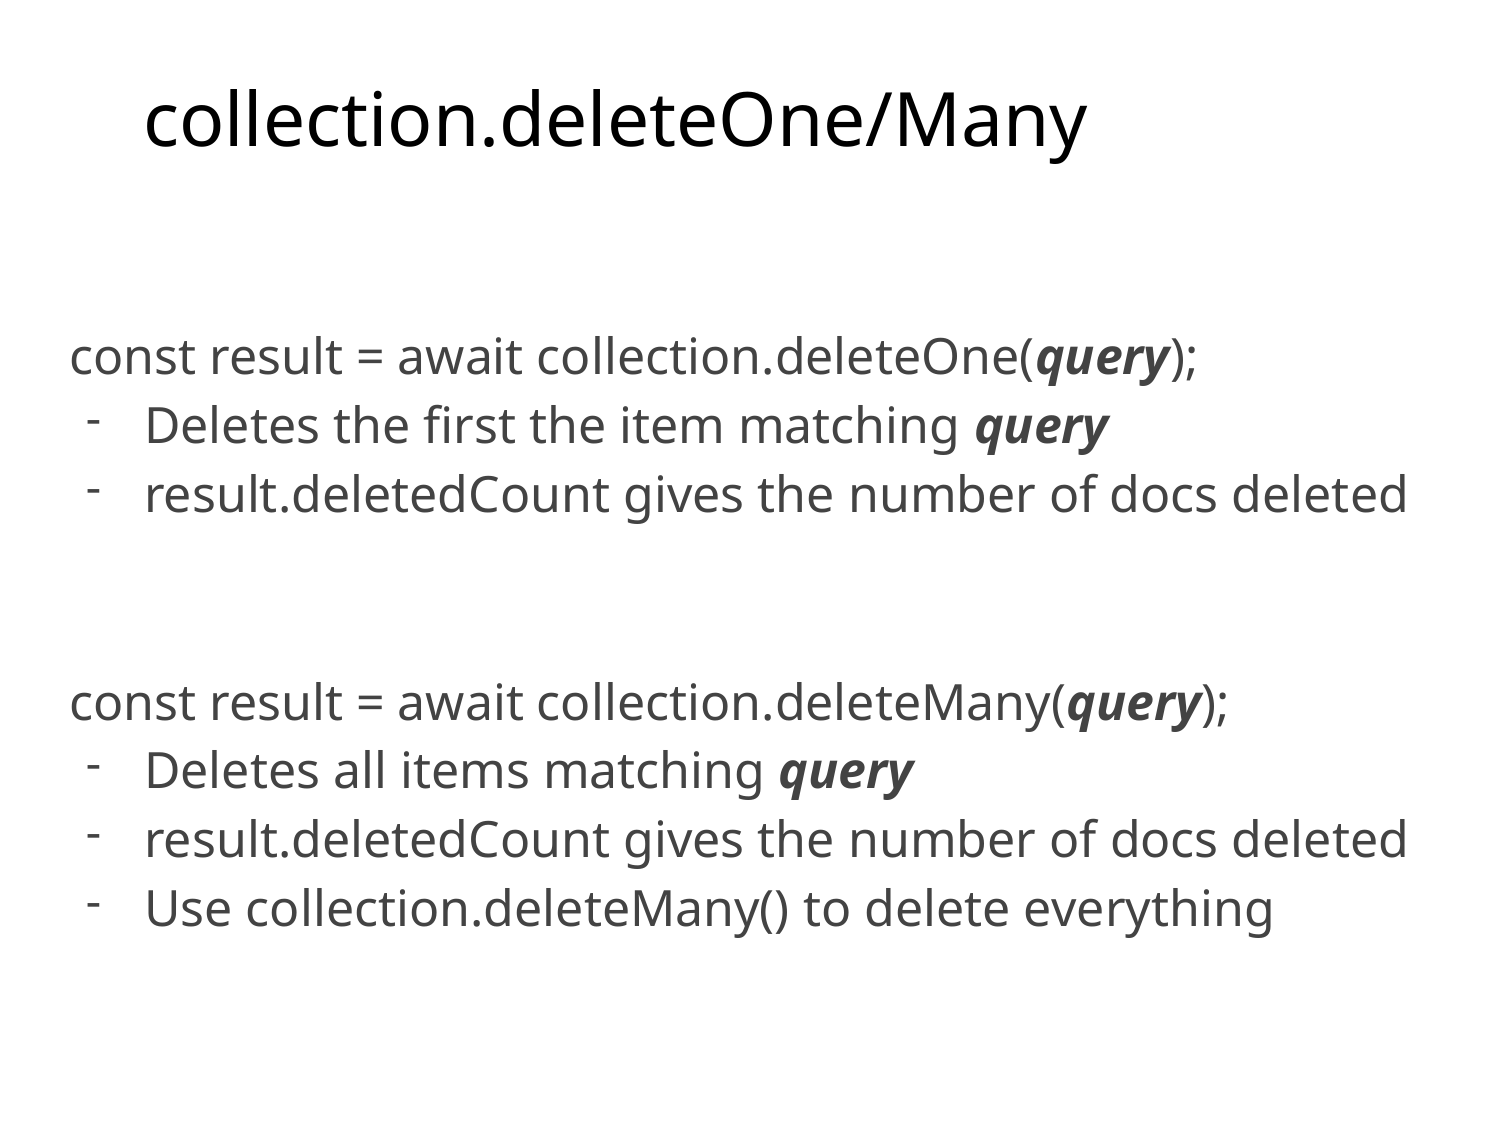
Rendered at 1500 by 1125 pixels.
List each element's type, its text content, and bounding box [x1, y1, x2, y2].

text_box const result = await collection.deleteMany(query); Deletes all items matching query result.deletedCount gives the number of docs deleted Use collection.deleteMany() to delete everything [54, 646, 1474, 1029]
text_box collection.deleteOne/Many [128, 56, 1372, 183]
text_box const result = await collection.deleteOne(query); Deletes the first the item matching query result.deletedCount gives the number of docs deleted [54, 300, 1438, 512]
